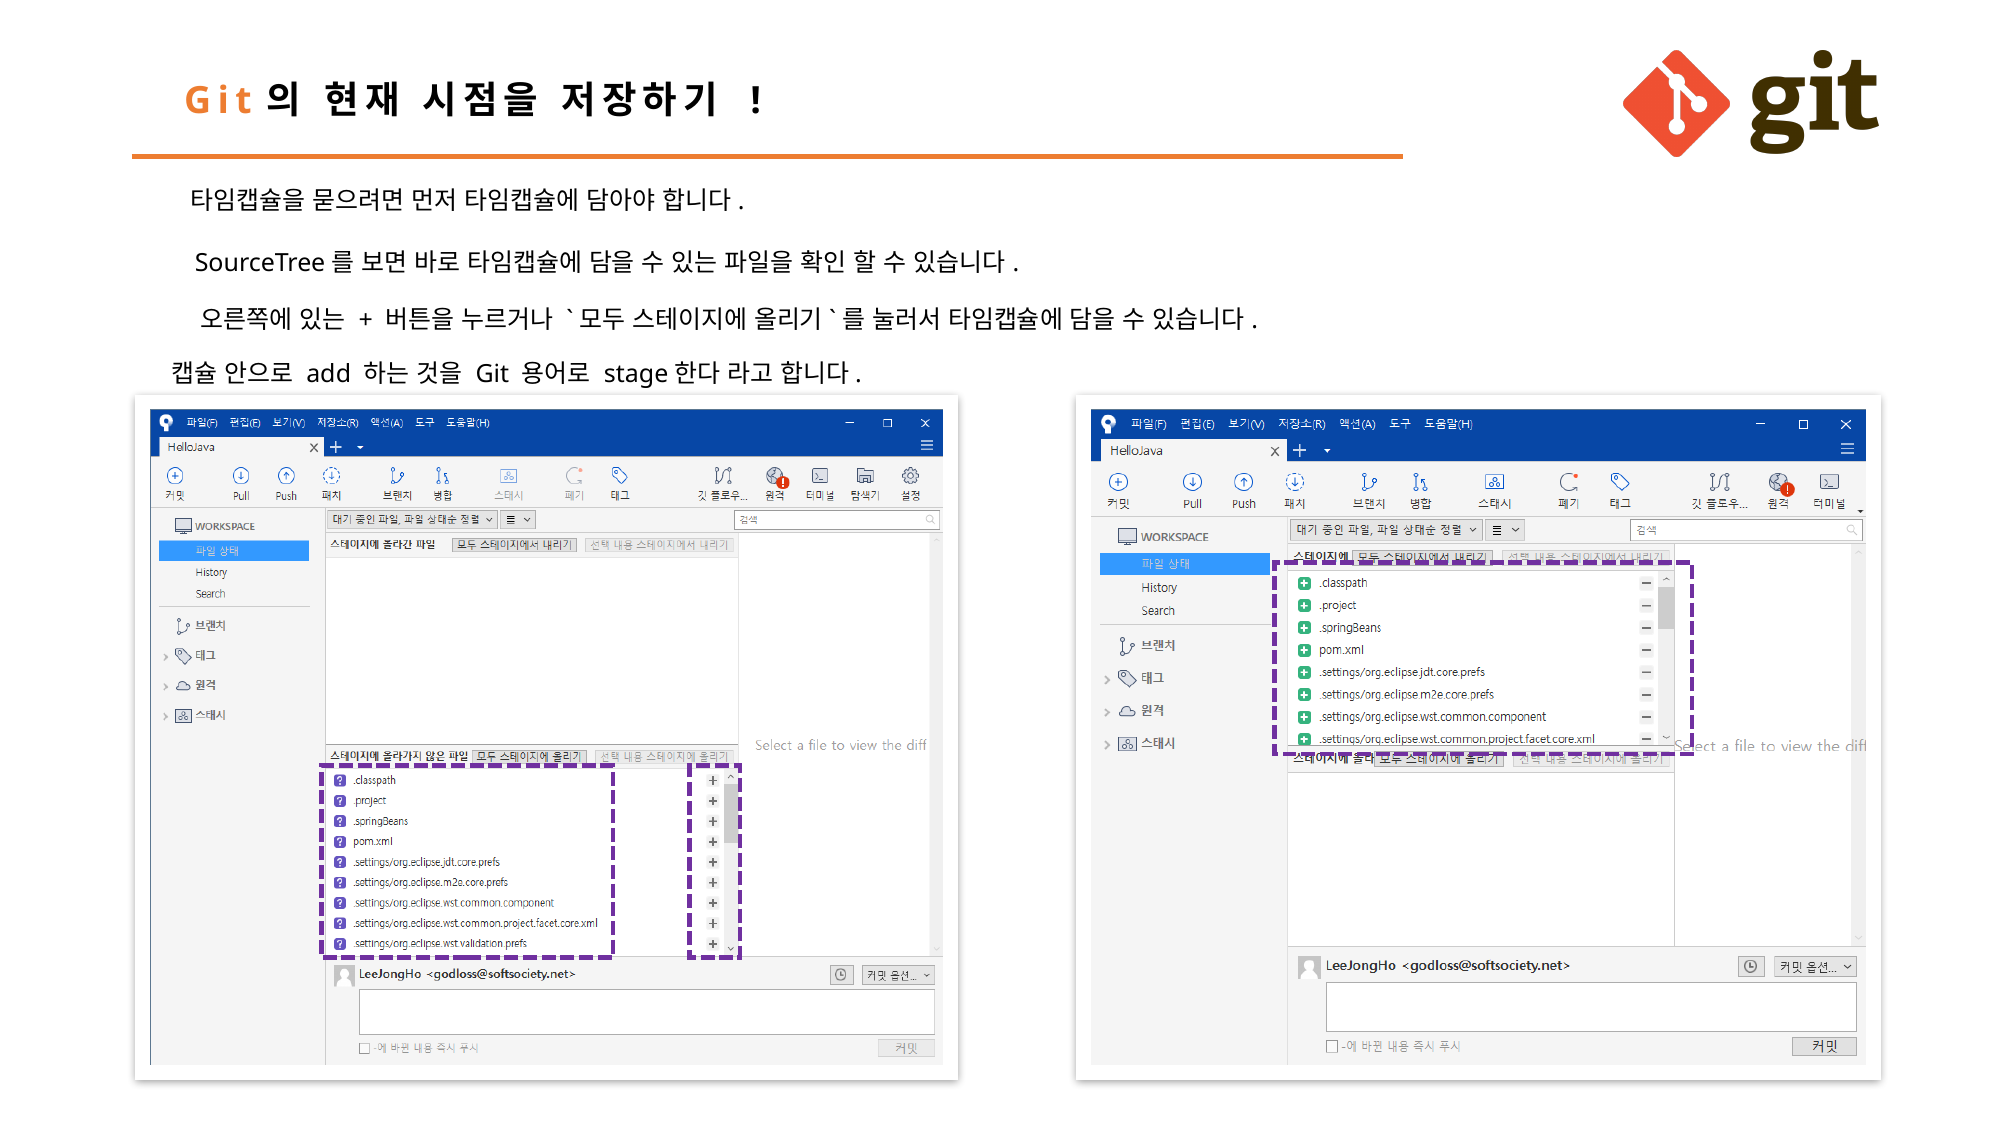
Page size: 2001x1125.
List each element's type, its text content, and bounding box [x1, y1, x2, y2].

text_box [1090, 409, 1867, 1066]
text_box 타임캡슐을 묻으려면 먼저 타임캡슐에 담아야 합니다. [176, 162, 760, 223]
text_box 캡슐 안으로 add 하는 것을 Git 용어로 stage한다 라고 합니다. [156, 334, 877, 395]
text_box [149, 409, 944, 1066]
picture [1623, 50, 1879, 157]
text_box Git의 현재 시점을 저장하기 ! [169, 68, 777, 129]
text_box 오른쪽에 있는 + 버튼을 누르거나 `모두 스테이지에 올리기`를 눌러서 타임캡슐에 담을 수 있습니다. [185, 281, 1273, 341]
text_box SourceTree를 보면 바로 타임캡슐에 담을 수 있는 파일을 확인 할 수 있습니다. [180, 223, 1035, 284]
